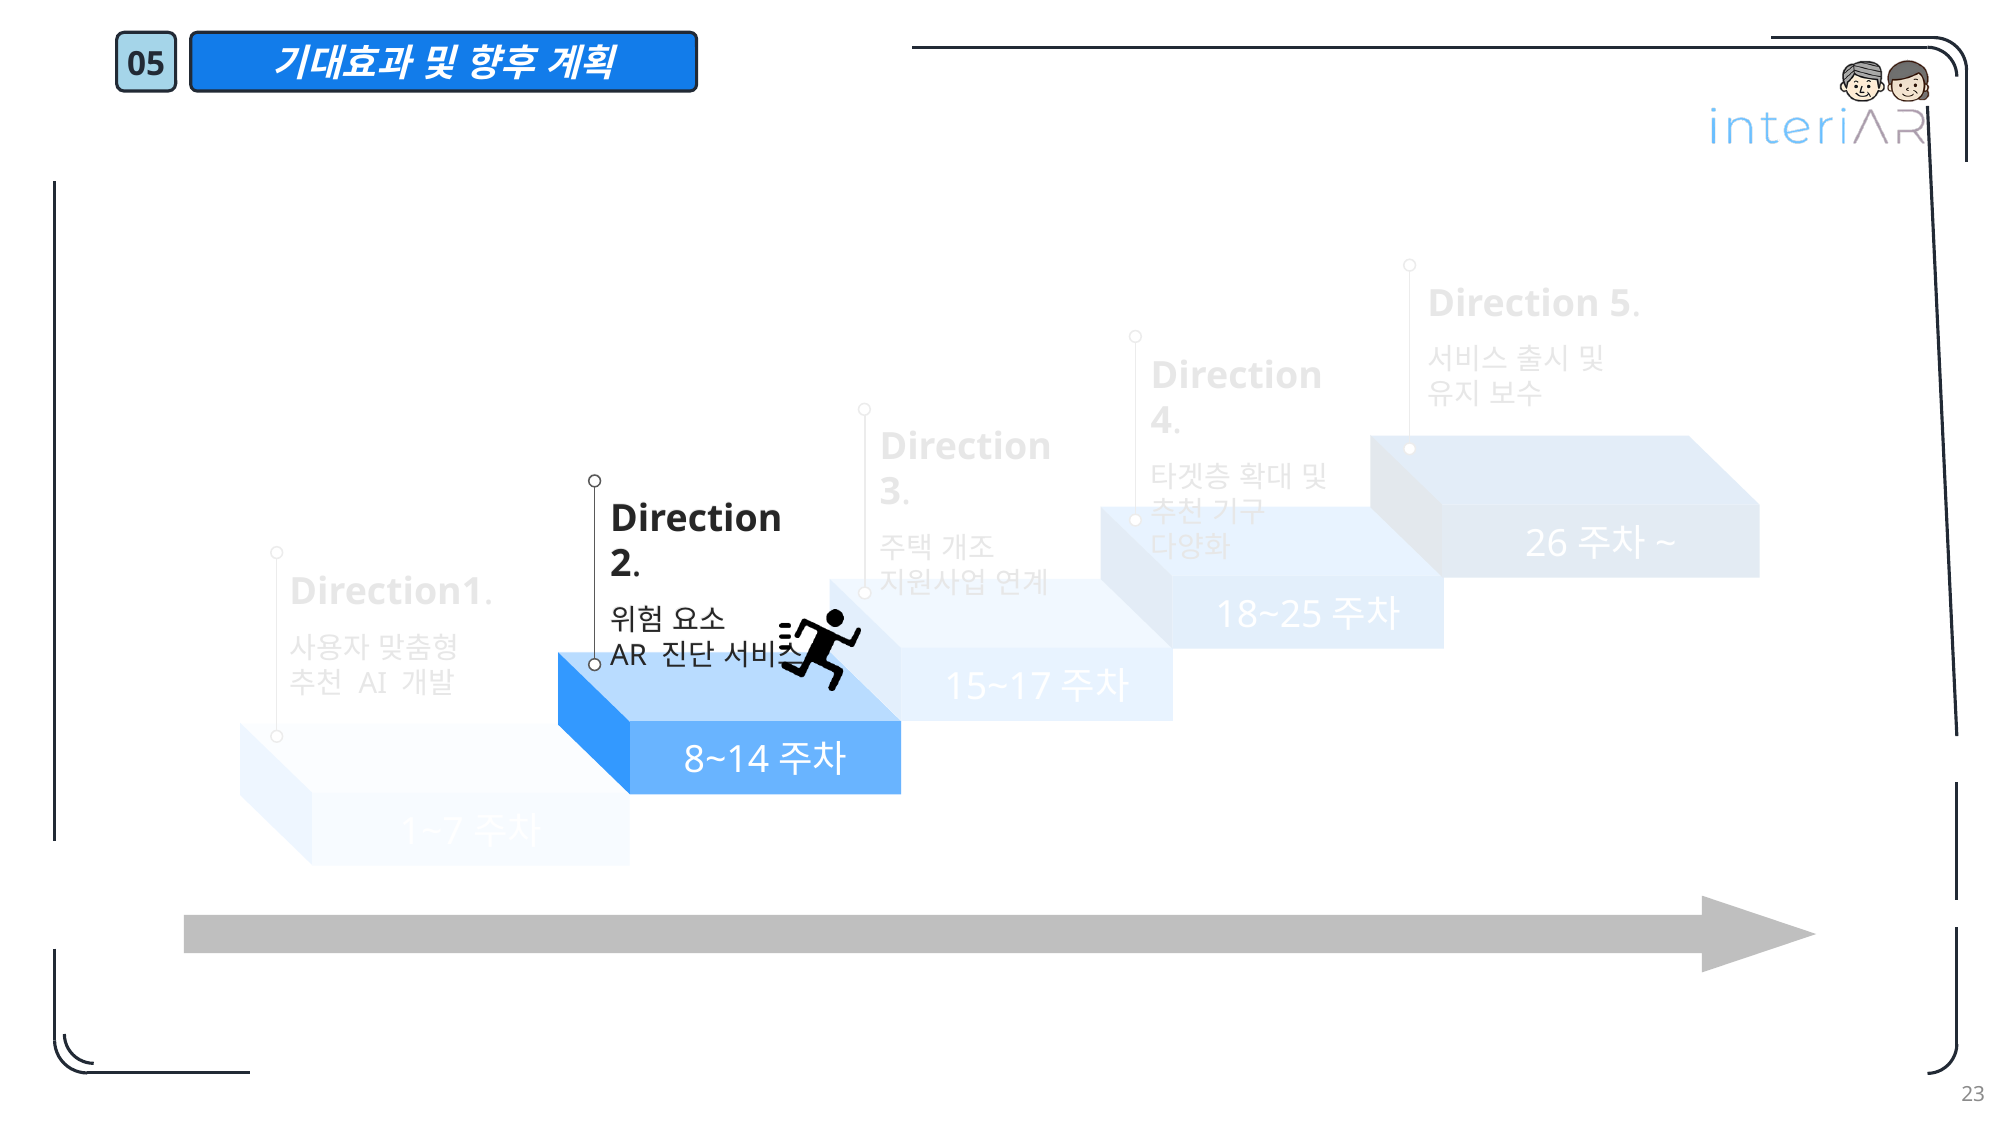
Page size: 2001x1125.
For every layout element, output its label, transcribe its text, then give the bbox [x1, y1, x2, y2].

slide_number 23 [1634, 1063, 2000, 1124]
text_box 05 [115, 31, 177, 93]
text_box ㅊ [175, 190, 1816, 897]
text_box 기대효과 및 향후 계획 [189, 31, 698, 93]
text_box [558, 652, 902, 795]
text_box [240, 259, 1760, 866]
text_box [588, 475, 601, 671]
text_box [182, 897, 1820, 974]
picture [1686, 53, 1936, 150]
picture [779, 610, 861, 691]
